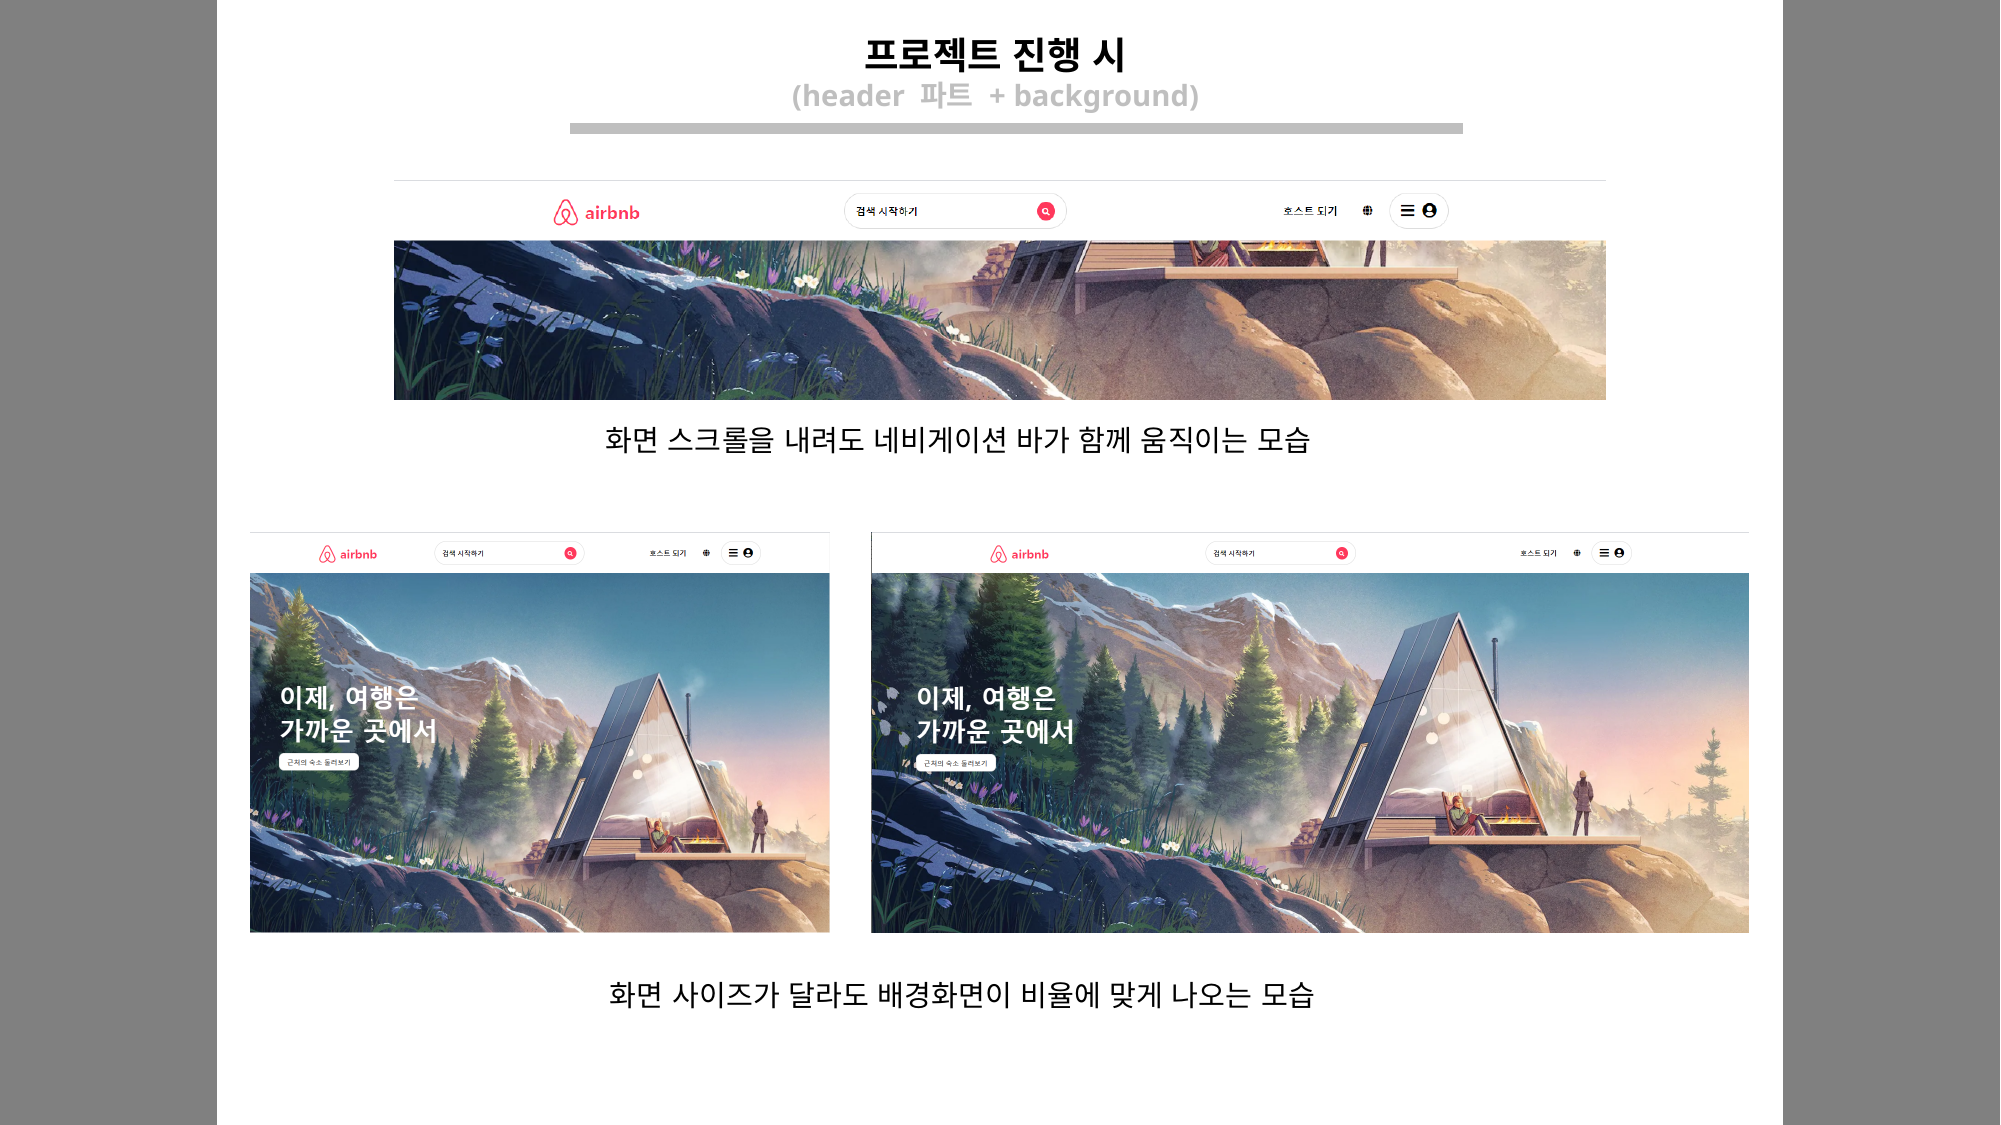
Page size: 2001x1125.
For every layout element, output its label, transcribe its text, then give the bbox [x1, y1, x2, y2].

picture [250, 532, 830, 933]
text_box 화면 사이즈가 달라도 배경화면이 비율에 맞게 나오는 모습 [595, 970, 1405, 1020]
text_box [570, 123, 1463, 134]
text_box 화면 스크롤을 내려도 네비게이션 바가 함께 움직이는 모습 [591, 415, 1401, 465]
picture [871, 532, 1749, 933]
text_box [0, 0, 217, 1125]
text_box 프로젝트 진행 시 (header 파트 + background) [639, 24, 1353, 120]
text_box [1783, 0, 2000, 1125]
picture [394, 179, 1606, 400]
